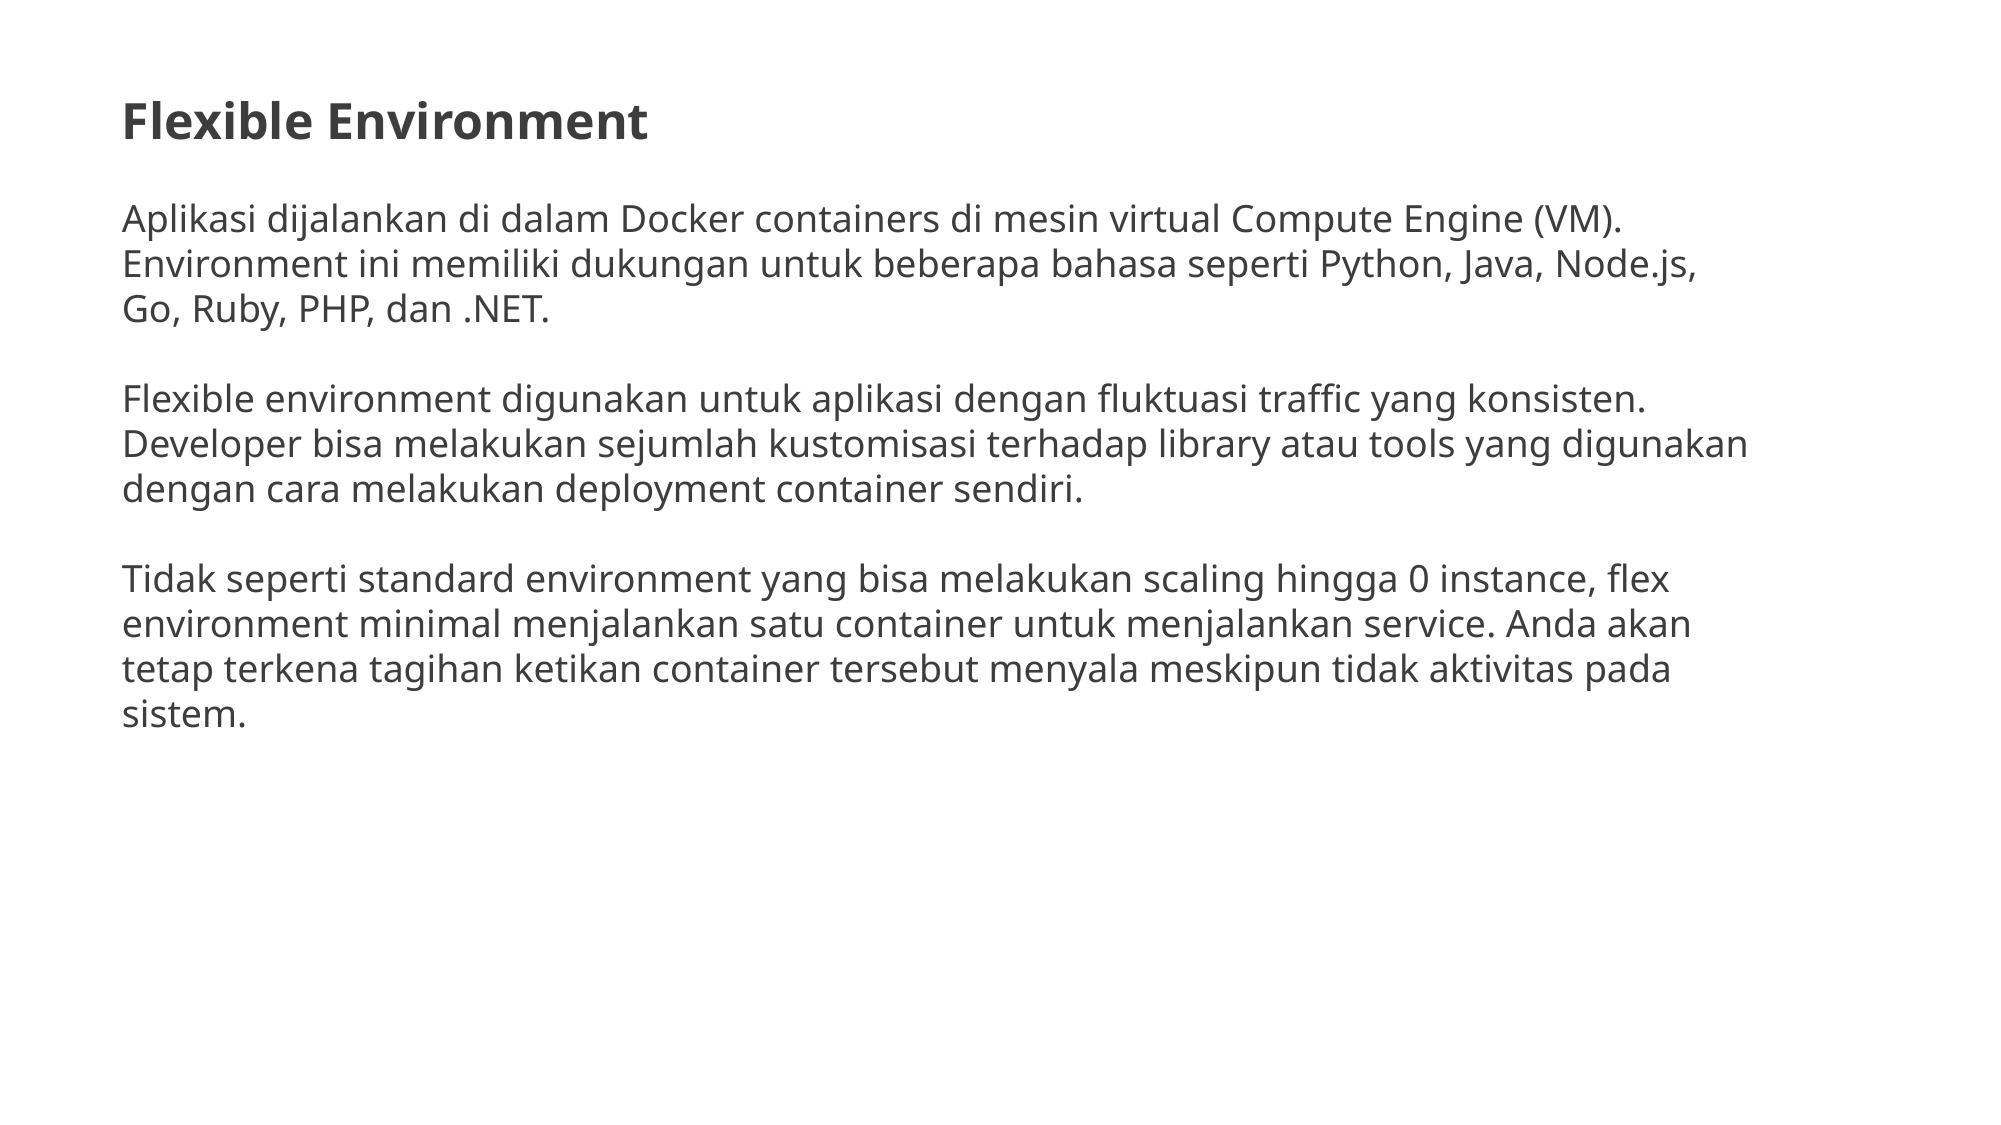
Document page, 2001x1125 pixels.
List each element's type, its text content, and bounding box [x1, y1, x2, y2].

text_box Flexible Environment Aplikasi dijalankan di dalam Docker containers di mesin virtual Compute Engine (VM). Environment ini memiliki dukungan untuk beberapa bahasa seperti Python, Java, Node.js, Go, Ruby, PHP, dan .NET. Flexible environment digunakan untuk aplikasi dengan fluktuasi traffic yang konsisten. Developer bisa melakukan sejumlah kustomisasi terhadap library atau tools yang digunakan dengan cara melakukan deployment container sendiri. Tidak seperti standard environment yang bisa melakukan scaling hingga 0 instance, flex environment minimal menjalankan satu container untuk menjalankan service. Anda akan tetap terkena tagihan ketikan container tersebut menyala meskipun tidak aktivitas pada sistem. [107, 82, 1781, 743]
